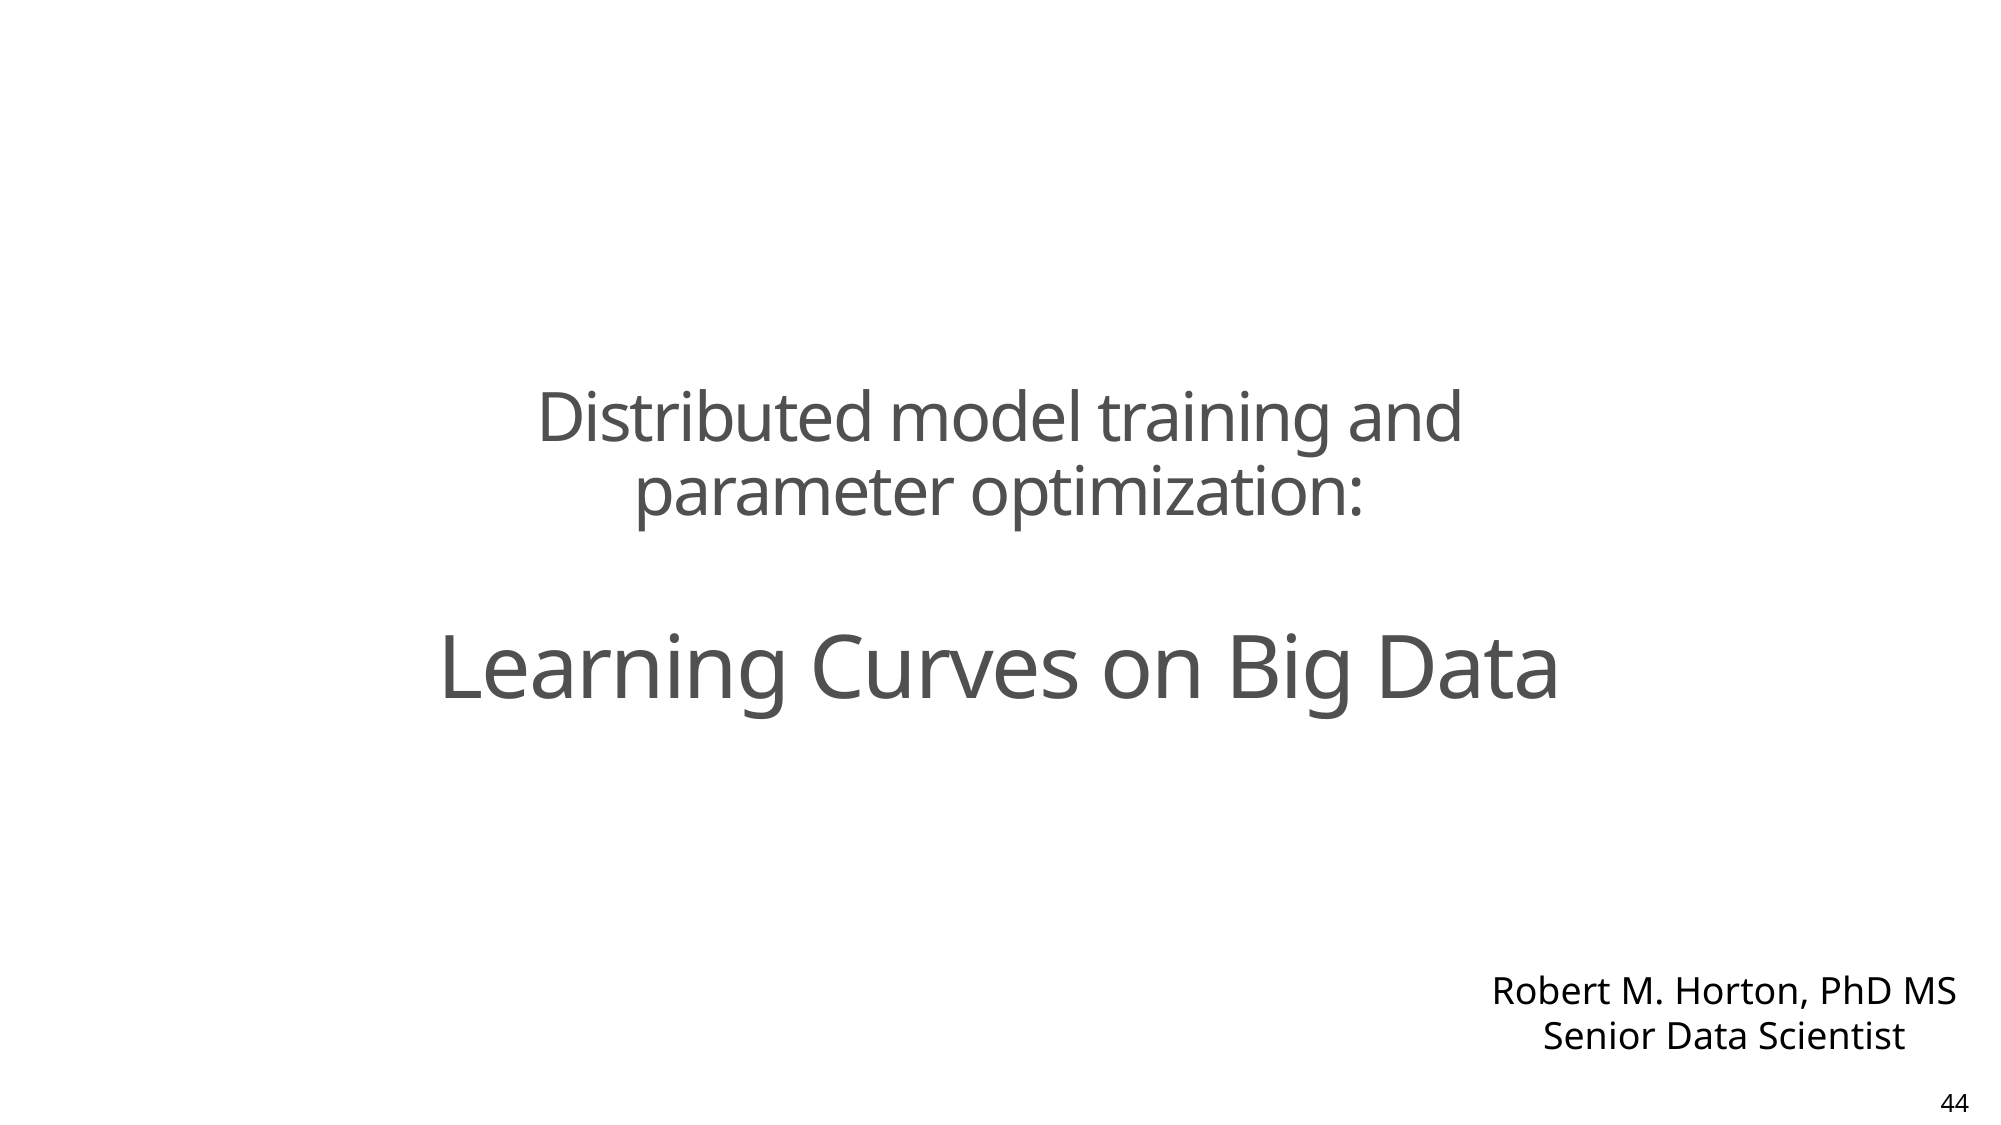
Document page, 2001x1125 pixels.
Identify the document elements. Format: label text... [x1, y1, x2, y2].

text_box 44 [1925, 1079, 2000, 1125]
text_box Robert M. Horton, PhD MS Senior Data Scientist [1476, 959, 1973, 1065]
text_box Distributed model training and parameter optimization: Learning Curves on Big Data [370, 355, 1630, 770]
